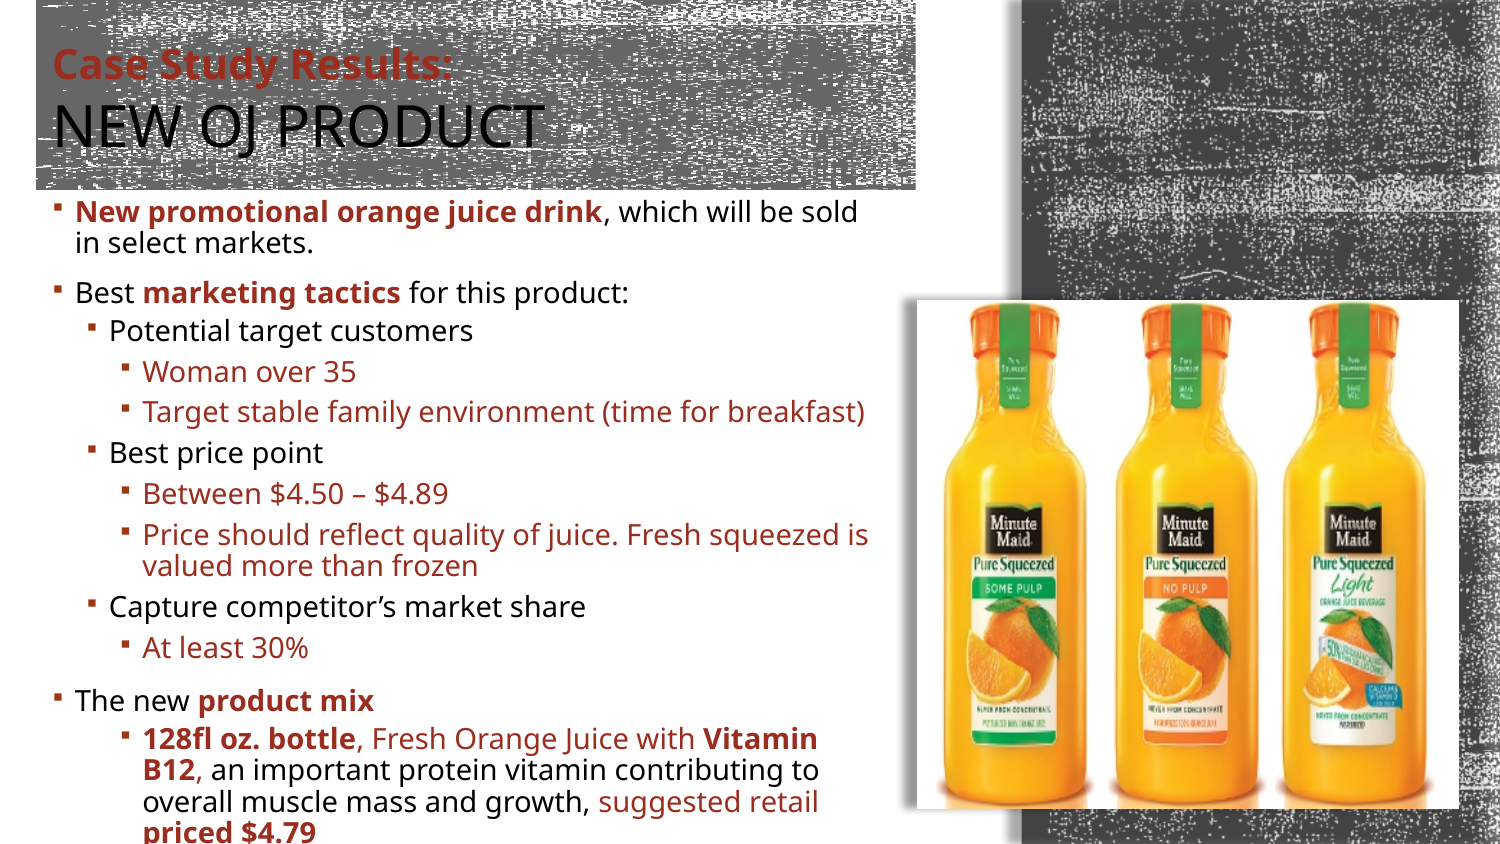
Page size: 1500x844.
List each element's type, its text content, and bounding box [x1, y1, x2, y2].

list New promotional orange juice drink, which will be sold in select markets. Best marketing tactics for this product: Potential target customers Woman over 35 Target stable family environment (time for breakfast) Best price point Between $4.50 – $4.89 Price should reflect quality of juice. Fresh squeezed is valued more than frozen Capture competitor’s market share At least 30% The new product mix 128fl oz. bottle, Fresh Orange Juice with Vitamin B12, an important protein vitamin contributing to overall muscle mass and growth, suggested retail priced $4.79 [37, 189, 899, 844]
picture [917, 300, 1459, 809]
text_box Case Study Results: [37, 35, 884, 115]
title New OJ product [37, 115, 865, 168]
